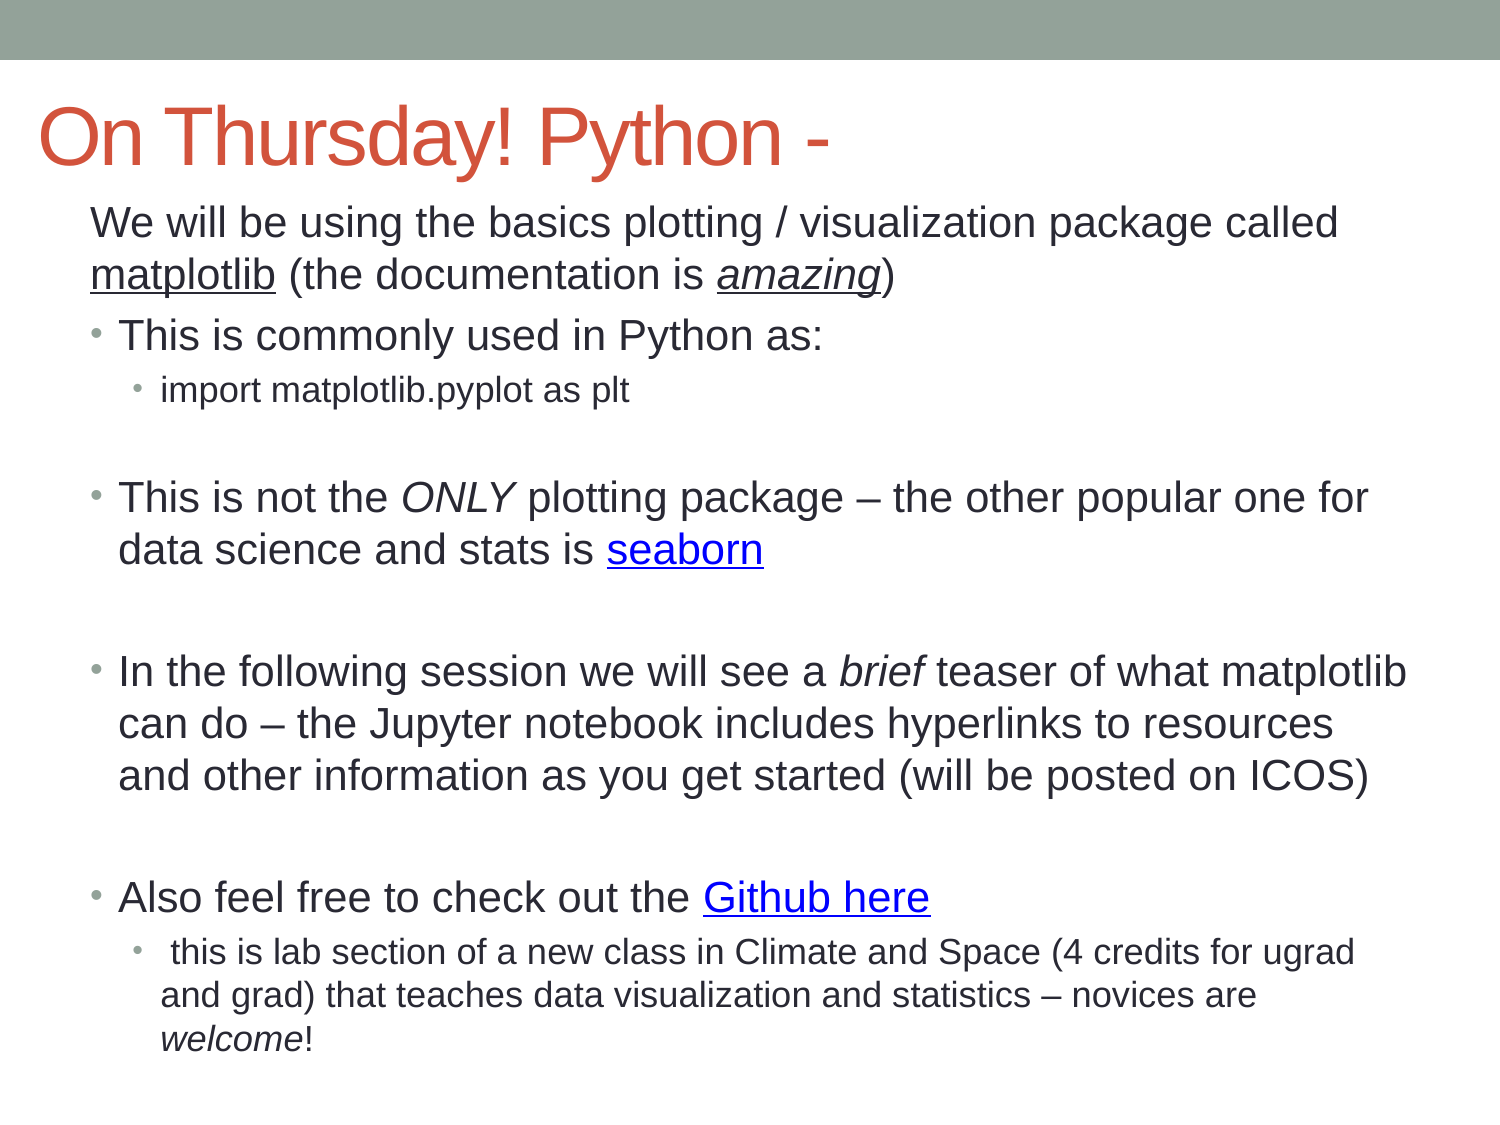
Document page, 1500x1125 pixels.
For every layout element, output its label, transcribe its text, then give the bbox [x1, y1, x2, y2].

list We will be using the basics plotting / visualization package called matplotlib (the documentation is amazing) This is commonly used in Python as: import matplotlib.pyplot as plt This is not the ONLY plotting package – the other popular one for data science and stats is seaborn In the following session we will see a brief teaser of what matplotlib can do – the Jupyter notebook includes hyperlinks to resources and other information as you get started (will be posted on ICOS) Also feel free to check out the Github here this is lab section of a new class in Climate and Space (4 credits for ugrad and grad) that teaches data visualization and statistics – novices are welcome! [75, 186, 1425, 1083]
title On Thursday! Python - [22, 50, 1500, 214]
